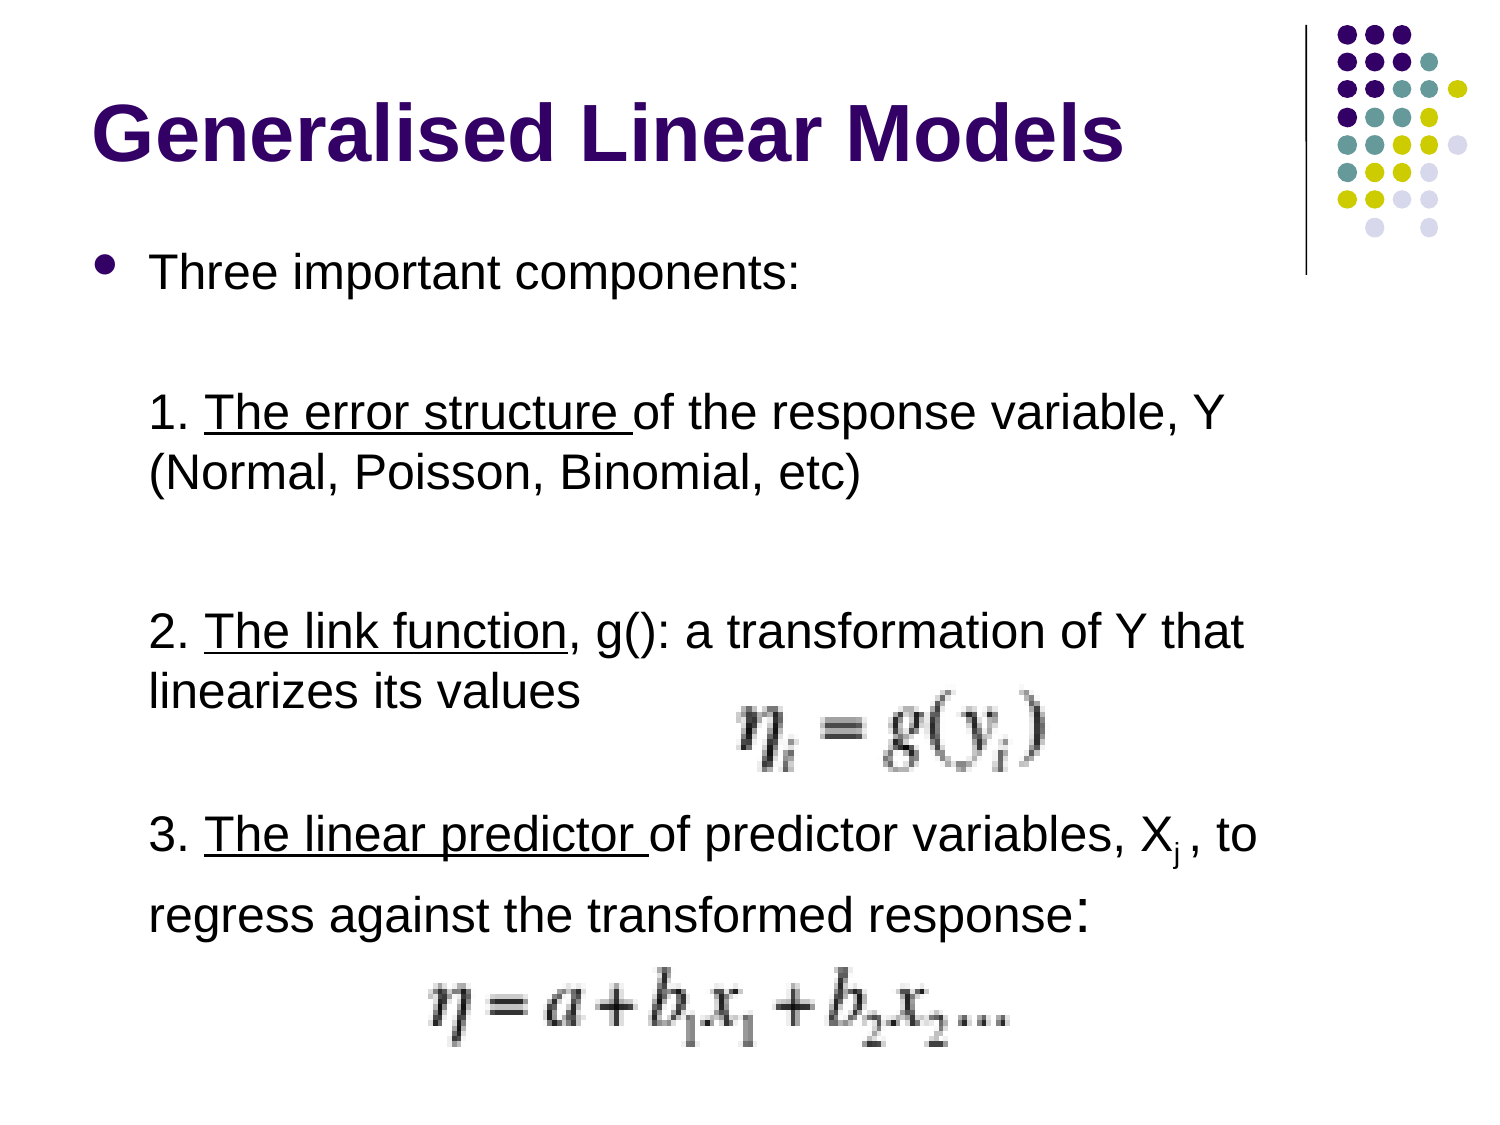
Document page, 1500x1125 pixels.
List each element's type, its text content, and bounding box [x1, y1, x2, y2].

title Generalised Linear Models [76, 31, 1315, 186]
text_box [725, 668, 1051, 784]
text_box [418, 951, 1020, 1053]
list Three important components: 1. The error structure of the response variable, Y (Normal, Poisson, Binomial, etc) 2. The link function, g(): a transformation of Y that linearizes its values 3. The linear predictor of predictor variables, Xj , to regress against the transformed response: [76, 231, 1388, 1009]
